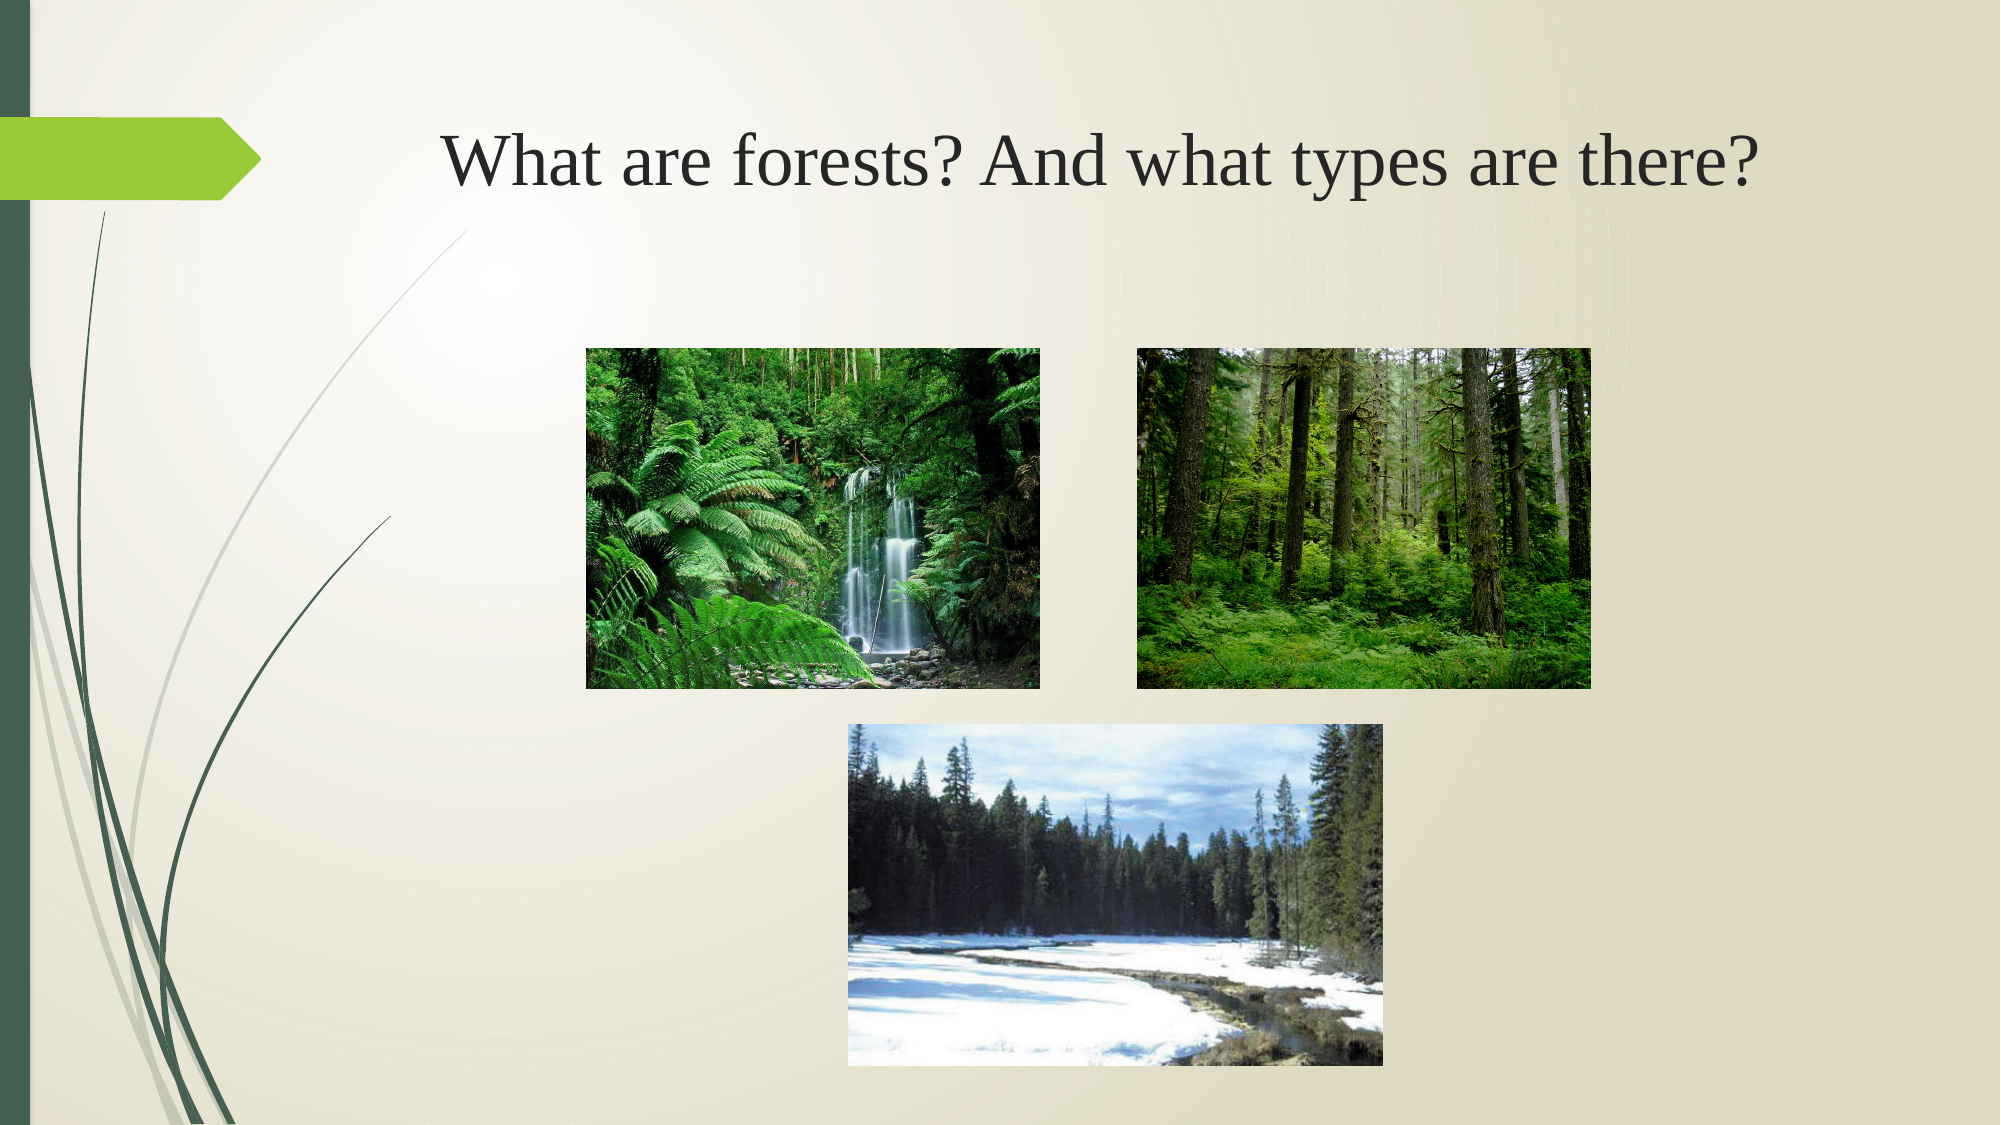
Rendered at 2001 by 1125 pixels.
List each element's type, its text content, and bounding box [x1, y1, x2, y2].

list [585, 348, 1041, 689]
picture [1136, 348, 1592, 689]
title What are forests? And what types are there? [425, 102, 1888, 313]
picture [848, 724, 1383, 1066]
